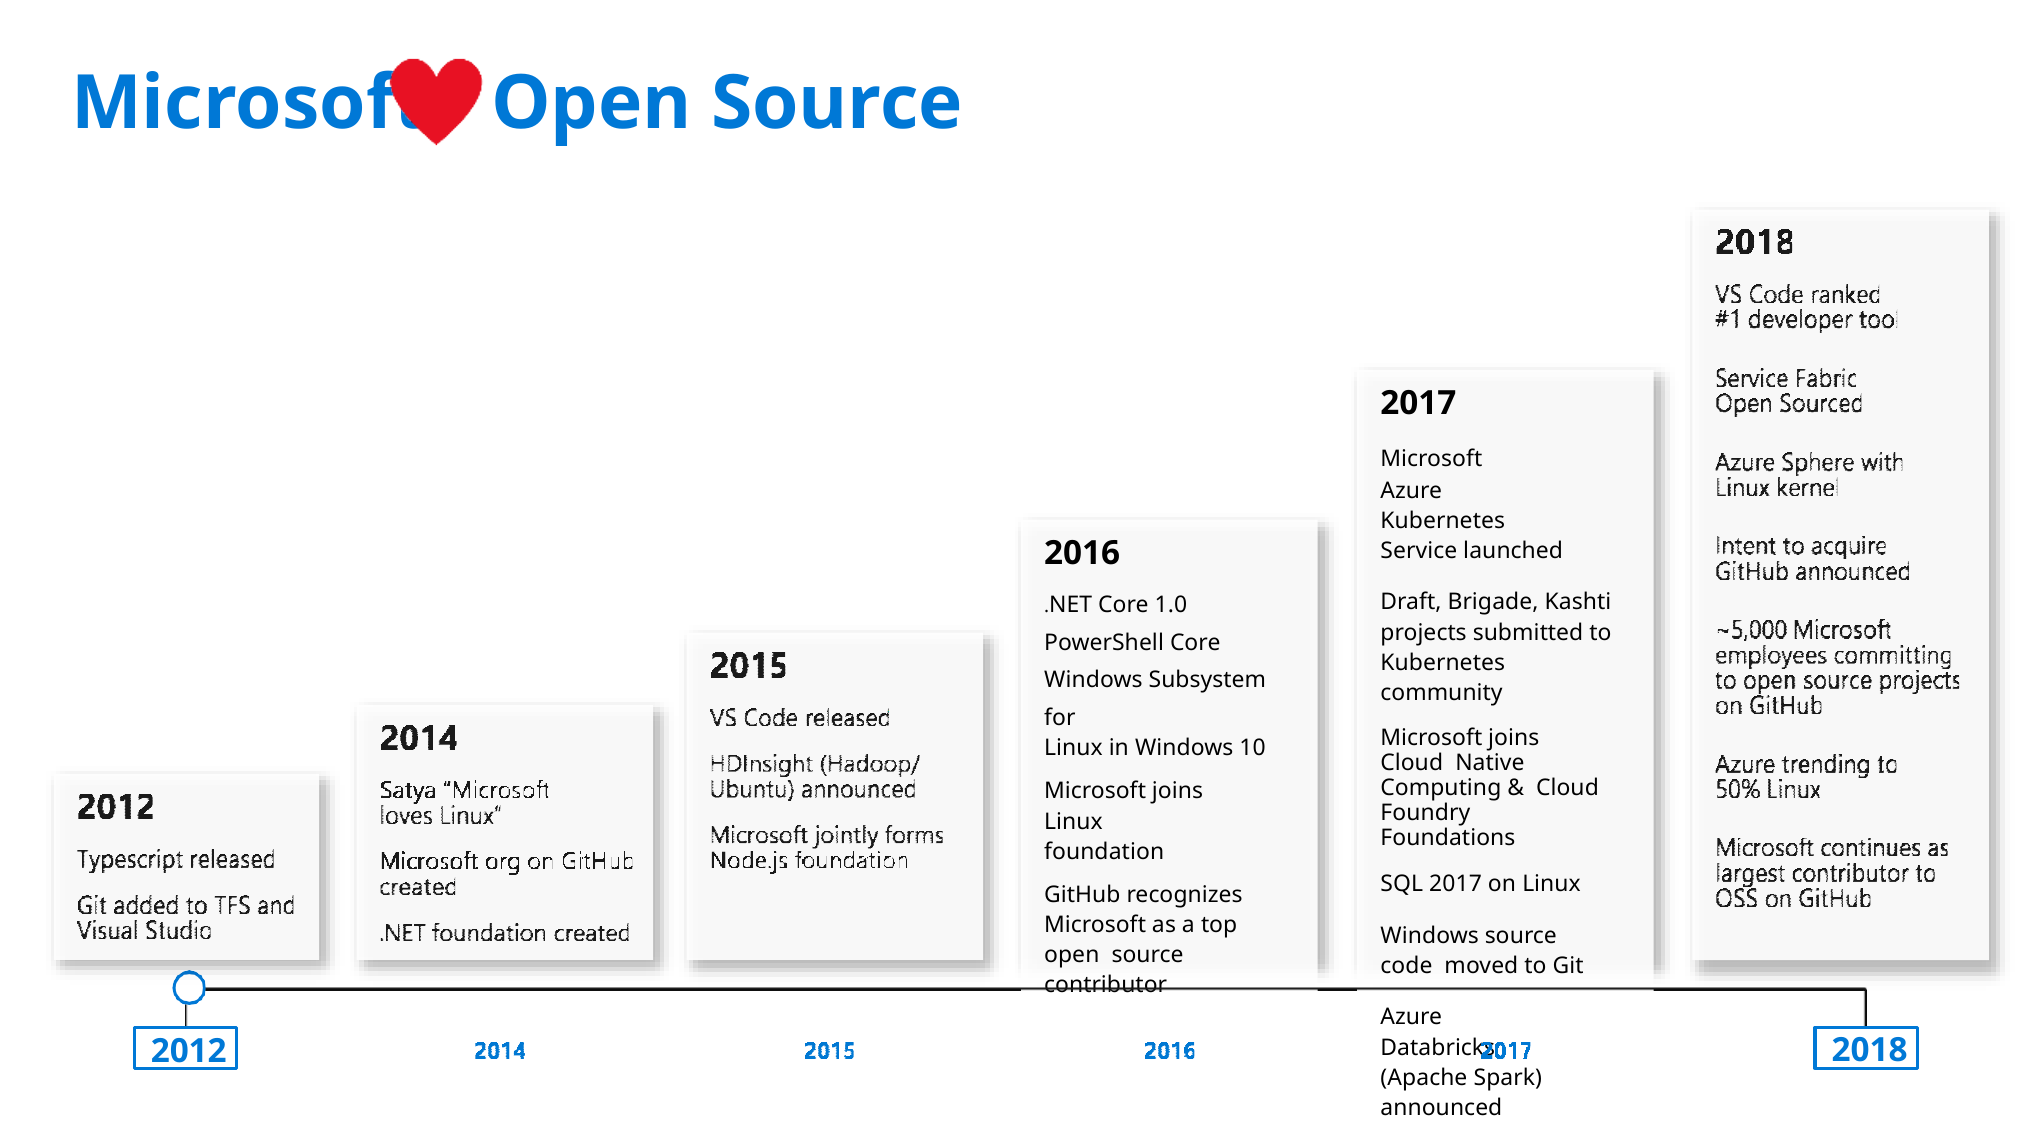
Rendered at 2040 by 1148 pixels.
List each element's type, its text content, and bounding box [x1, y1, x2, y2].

text_box [78, 895, 294, 914]
text_box [1716, 695, 1822, 714]
text_box Open Source [501, 51, 1780, 144]
text_box [42, 762, 345, 985]
text_box [1717, 779, 1820, 798]
text_box 2017 Microsoft Azure Kubernetes Service launched Draft, Brigade, Kashti projects submitted to Kubernetes community Microsoft joins Cloud Native Computing & Cloud Foundry Foundations SQL 2017 on Linux Windows source code moved to Git Azure Databricks (Apache Spark) announced [1357, 369, 1654, 987]
text_box [1692, 209, 1989, 961]
text_box [805, 1042, 854, 1059]
text_box [1481, 1042, 1531, 1059]
text_box [1717, 863, 1935, 887]
text_box [1681, 198, 2015, 991]
text_box [1716, 393, 1862, 417]
text_box [1715, 309, 1898, 333]
text_box [1716, 368, 1856, 387]
text_box [1350, 363, 1680, 987]
text_box [1717, 838, 1948, 856]
text_box [711, 779, 915, 801]
text_box [1717, 619, 1891, 641]
text_box [711, 825, 943, 874]
text_box [1715, 670, 1960, 694]
text_box [381, 780, 549, 804]
text_box [78, 794, 153, 819]
text_box [1145, 1042, 1195, 1059]
text_box [53, 773, 320, 960]
text_box [1715, 284, 1880, 303]
text_box [380, 877, 456, 895]
text_box [172, 985, 206, 1005]
text_box [381, 851, 633, 875]
text_box [356, 705, 654, 960]
text_box [1716, 645, 1951, 669]
title Microsoft [69, 51, 476, 245]
text_box [371, 37, 501, 166]
text_box [1715, 452, 1903, 476]
text_box [475, 1042, 525, 1059]
text_box [675, 621, 1009, 987]
text_box [381, 725, 457, 750]
text_box [710, 708, 889, 726]
text_box 2012 [134, 1027, 237, 1069]
text_box 2018 [1815, 1027, 1918, 1069]
text_box [1014, 513, 1344, 987]
text_box [711, 754, 920, 777]
text_box [77, 920, 211, 939]
text_box 2016 .NET Core 1.0 PowerShell Core Windows Subsystem for Linux in Windows 10 Microsoft joins Linux foundation GitHub recognizes Microsoft as a top open source contributor [1021, 519, 1318, 987]
text_box [1716, 229, 1793, 255]
text_box [686, 632, 984, 960]
text_box 2017 Microsoft Azure Kubernetes Service launched Draft, Brigade, Kashti projects submitted to Kubernetes community Microsoft joins Cloud Native Computing & Cloud Foundry Foundations SQL 2017 on Linux Windows source code moved to Git Azure Databricks (Apache Spark) announced [1357, 1028, 1654, 1120]
text_box [1717, 477, 1838, 496]
text_box [381, 805, 501, 824]
text_box [380, 923, 629, 941]
text_box [1716, 888, 1871, 907]
text_box [77, 849, 274, 873]
text_box [711, 652, 786, 678]
text_box [1717, 536, 1886, 559]
text_box [1716, 561, 1909, 580]
text_box [134, 1069, 237, 1073]
text_box [1715, 754, 1897, 778]
text_box [185, 987, 1867, 1028]
text_box [350, 698, 675, 986]
